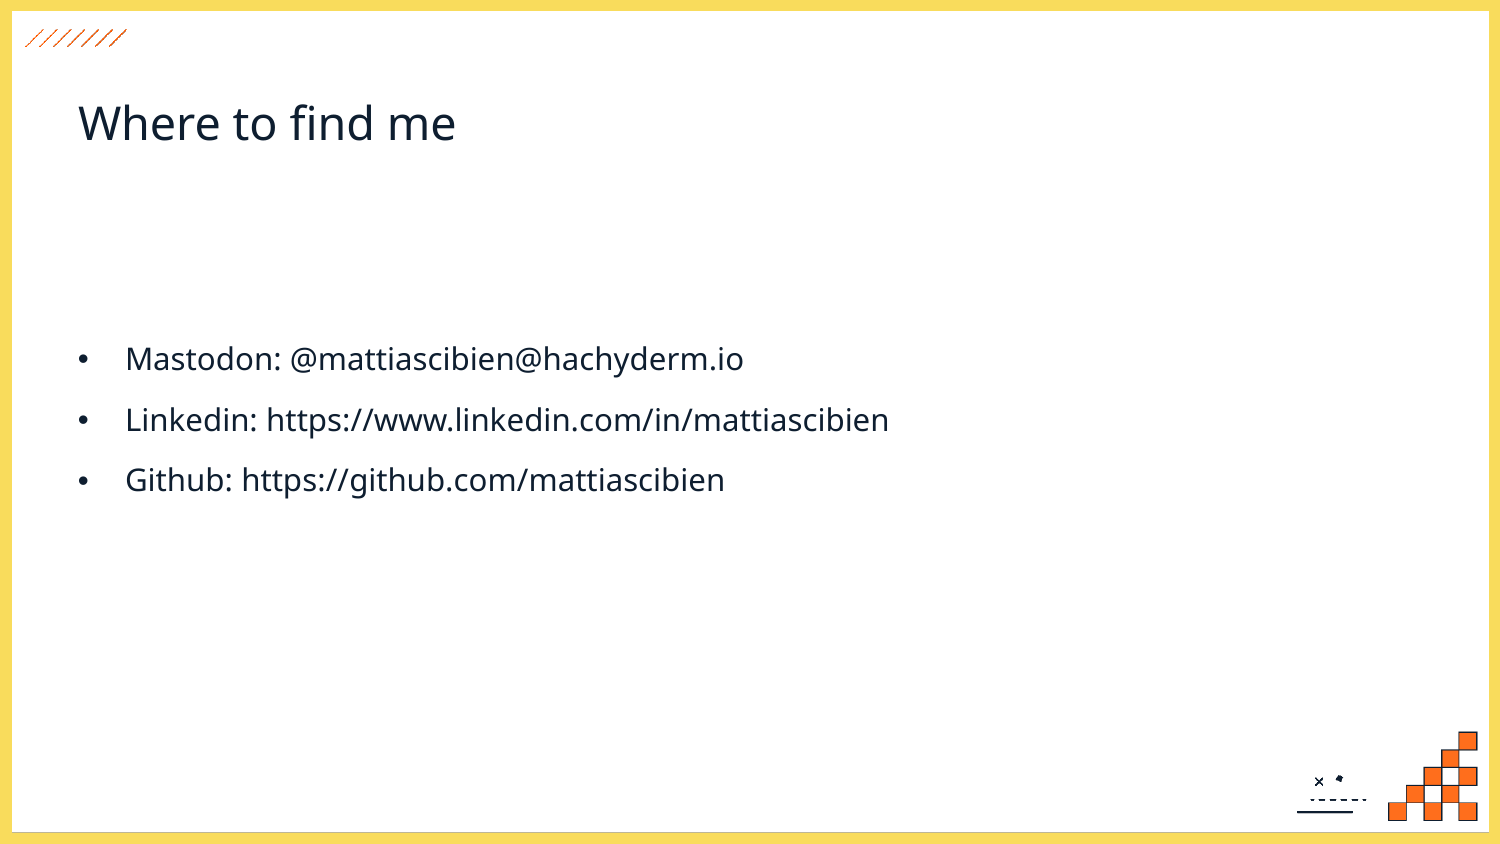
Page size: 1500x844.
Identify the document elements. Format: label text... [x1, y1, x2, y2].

text_box Mastodon: @mattiascibien@hachyderm.io Linkedin: https://www.linkedin.com/in/mattiascibien Github: https://github.com/mattiascibien [63, 335, 1109, 507]
picture [0, 0, 1500, 844]
text_box Where to find me [63, 76, 1461, 170]
